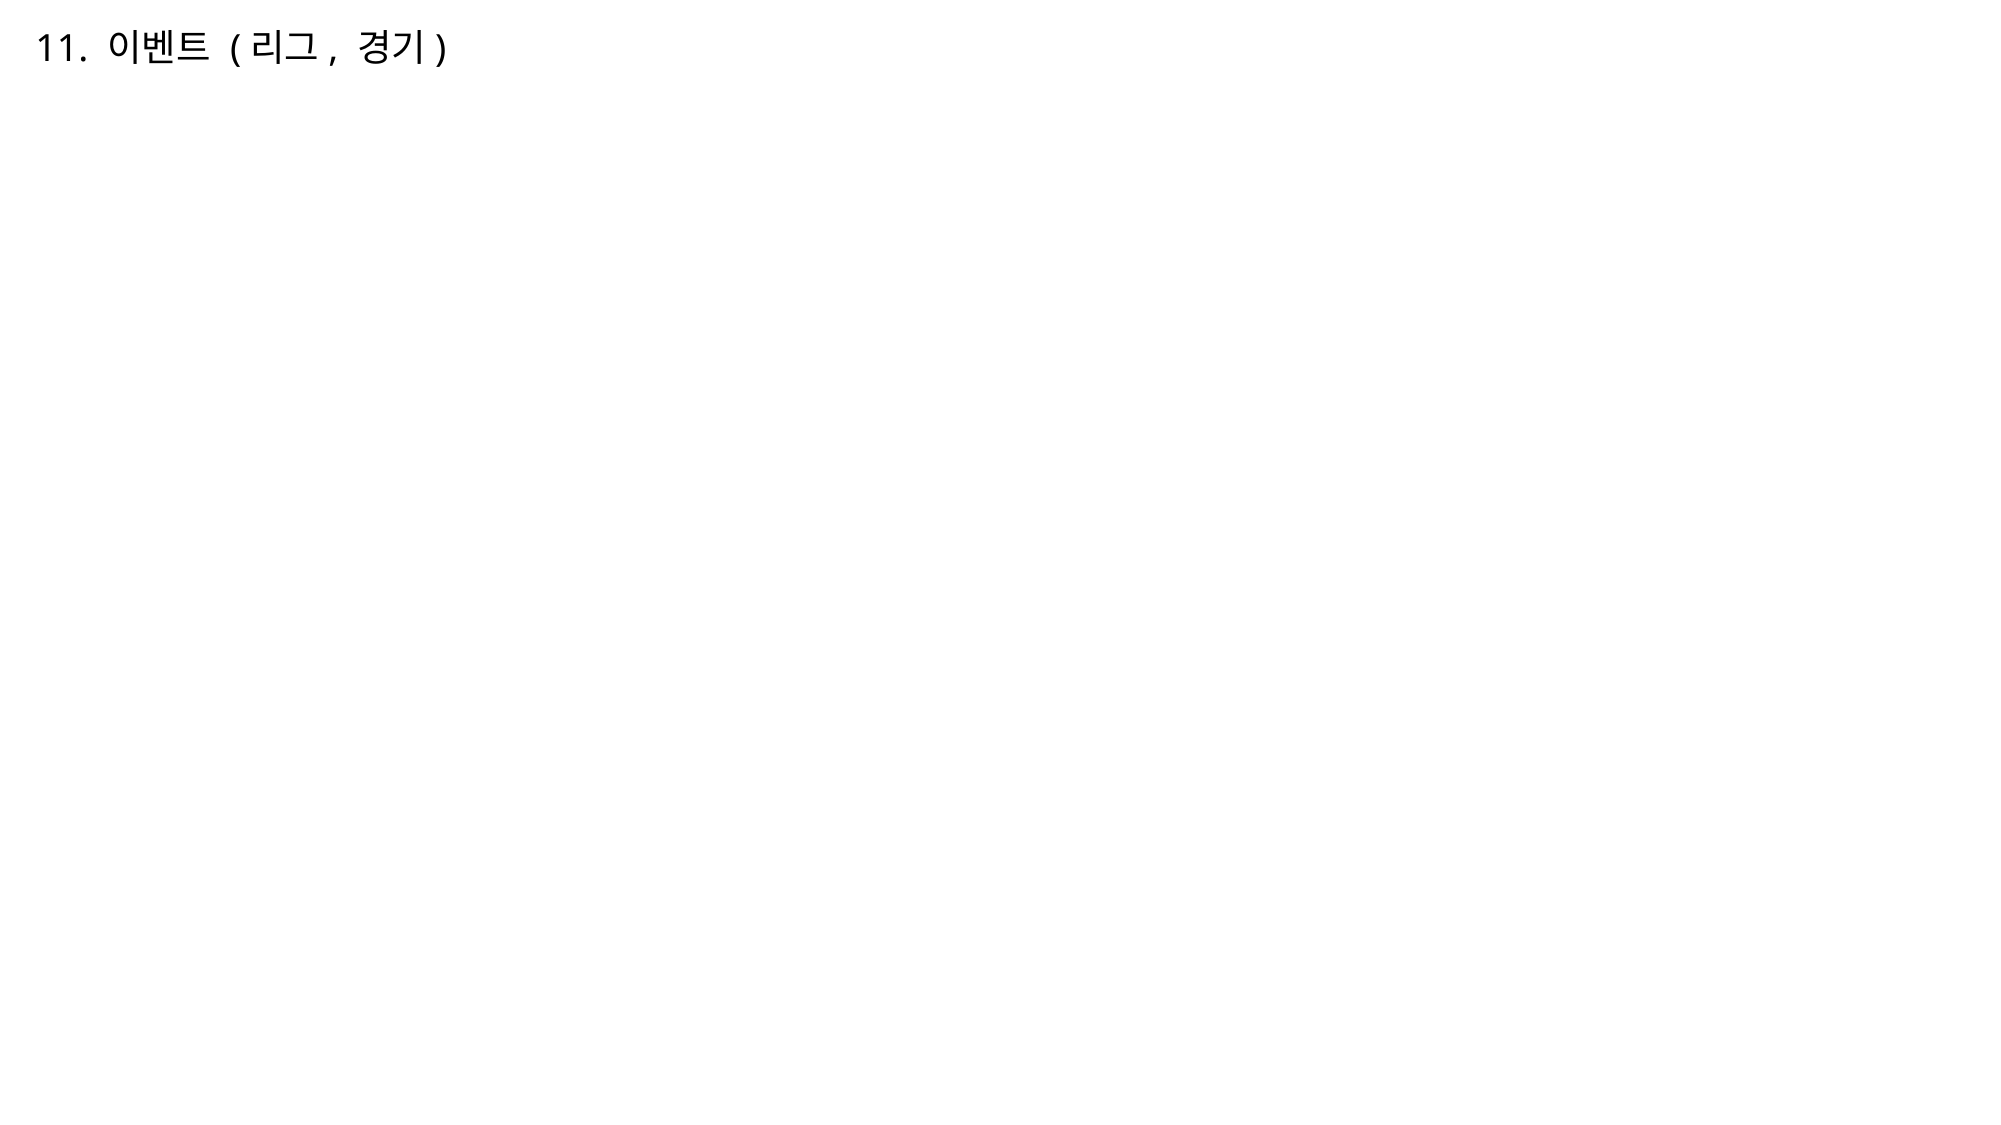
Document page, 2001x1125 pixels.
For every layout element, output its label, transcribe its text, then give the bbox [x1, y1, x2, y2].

text_box 11. 이벤트 (리그, 경기) [20, 16, 1877, 76]
